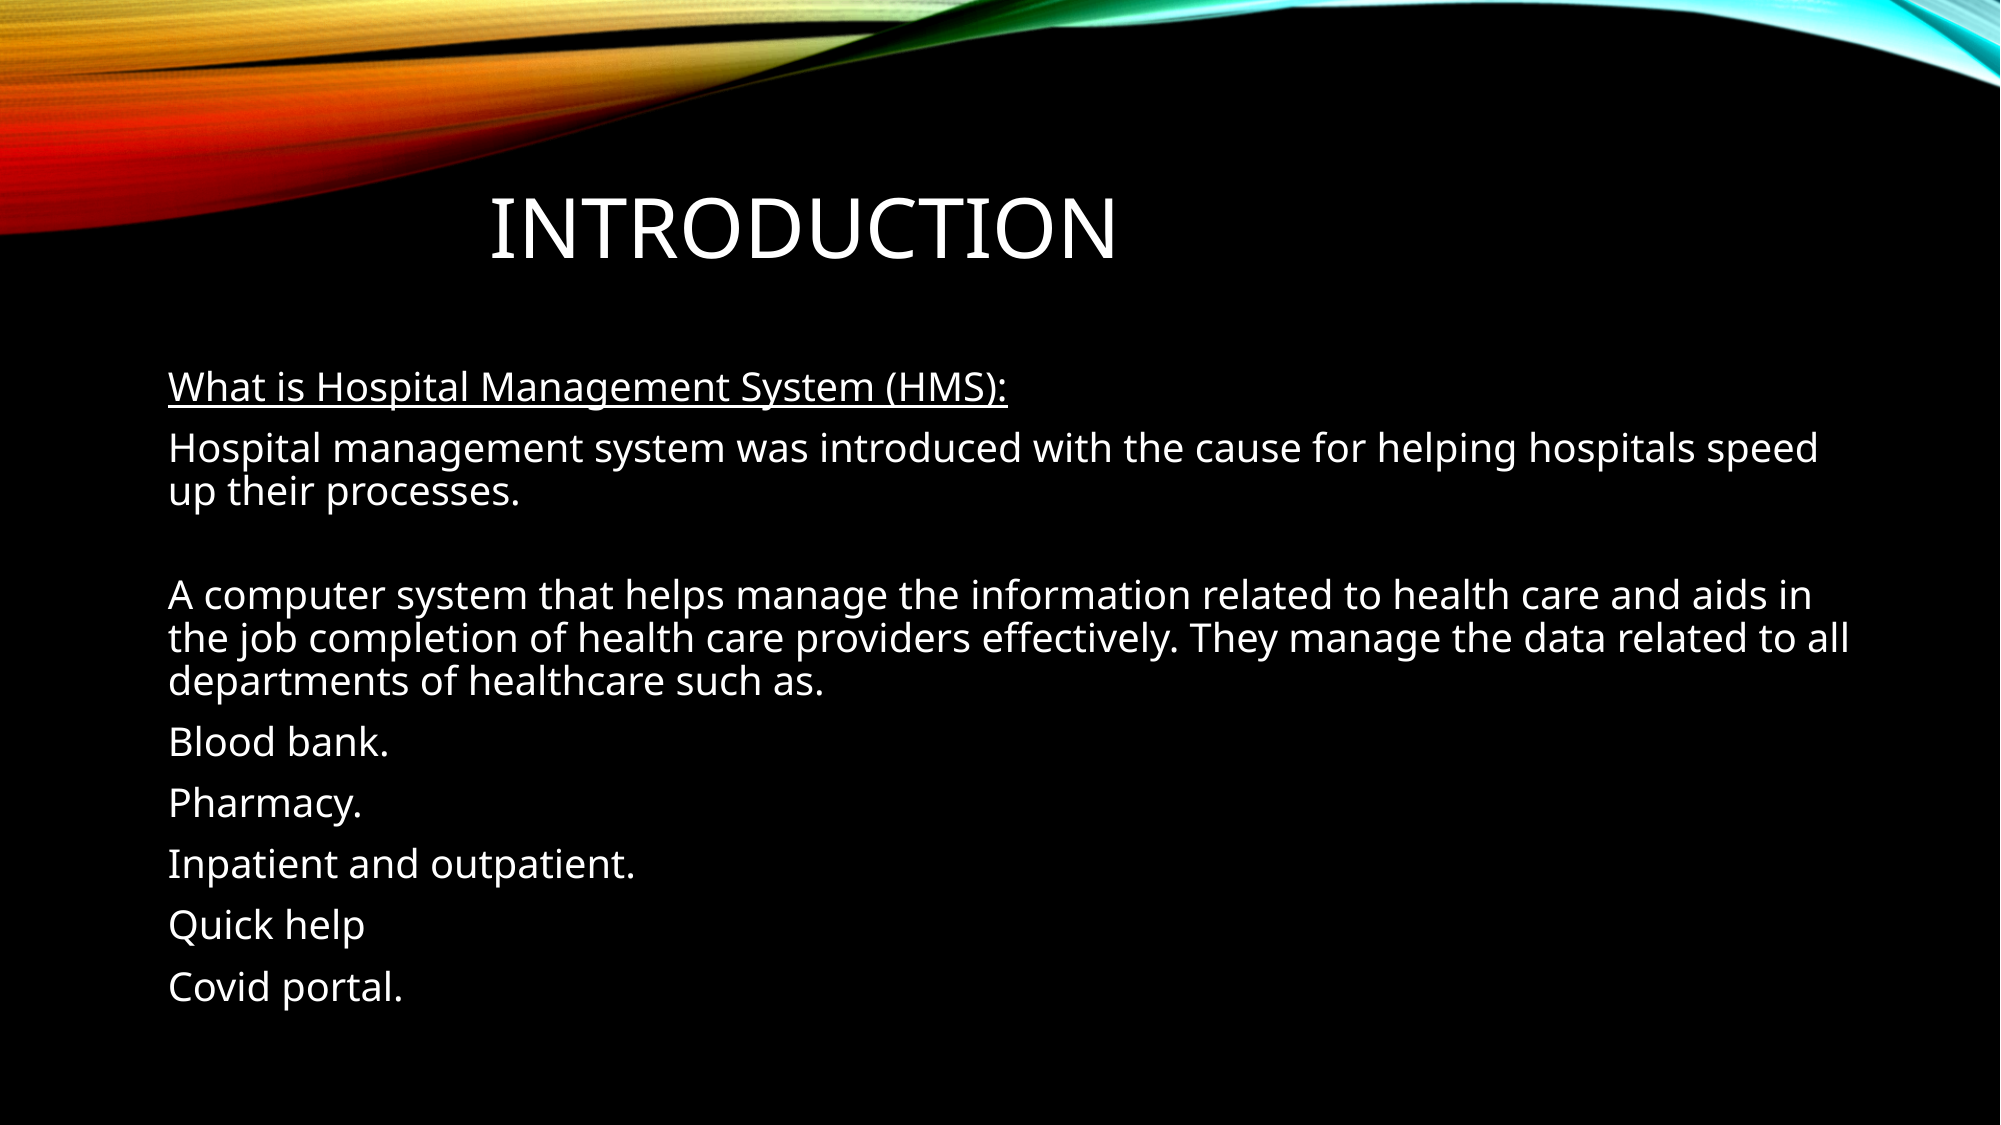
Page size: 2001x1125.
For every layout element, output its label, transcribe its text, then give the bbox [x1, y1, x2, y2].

list What is Hospital Management System (HMS): Hospital management system was introduced with the cause for helping hospitals speed up their processes. A computer system that helps manage the information related to health care and aids in the job completion of health care providers effectively. They manage the data related to all departments of healthcare such as. Blood bank. Pharmacy. Inpatient and outpatient. Quick help Covid portal. [112, 360, 1888, 1021]
title INTRODUCTION [474, 125, 1888, 338]
picture [0, 0, 2000, 237]
